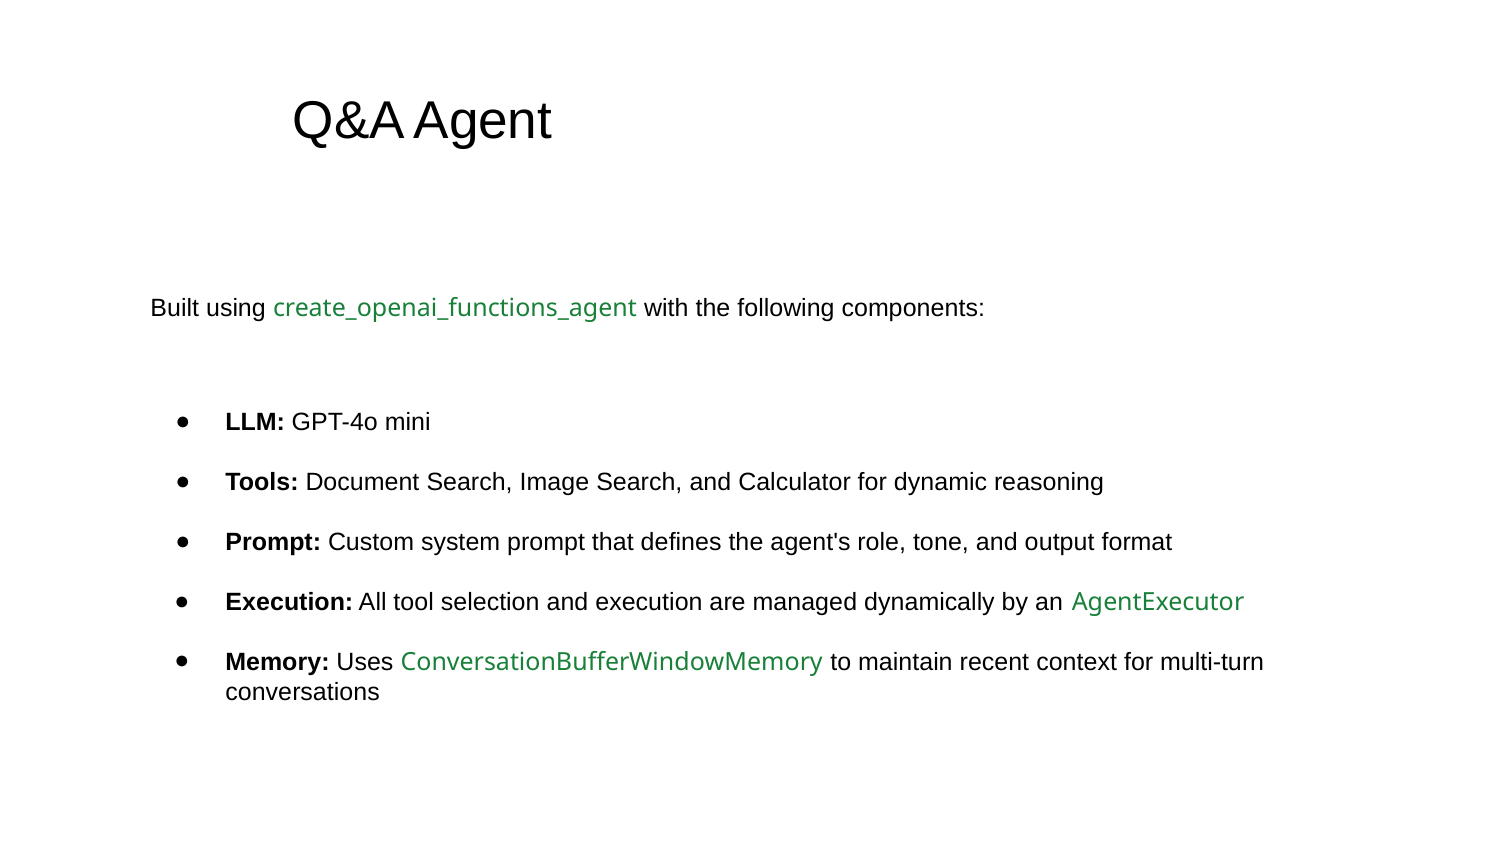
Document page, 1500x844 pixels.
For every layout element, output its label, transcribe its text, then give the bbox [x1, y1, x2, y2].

title Q&A Agent [277, 70, 630, 165]
list Built using create_openai_functions_agent with the following components: LLM: GPT-4o mini Tools: Document Search, Image Search, and Calculator for dynamic reasoning Prompt: Custom system prompt that defines the agent's role, tone, and output format Execution: All tool selection and execution are managed dynamically by an AgentExecutor Memory: Uses ConversationBufferWindowMemory to maintain recent context for multi-turn conversations [135, 217, 1365, 778]
